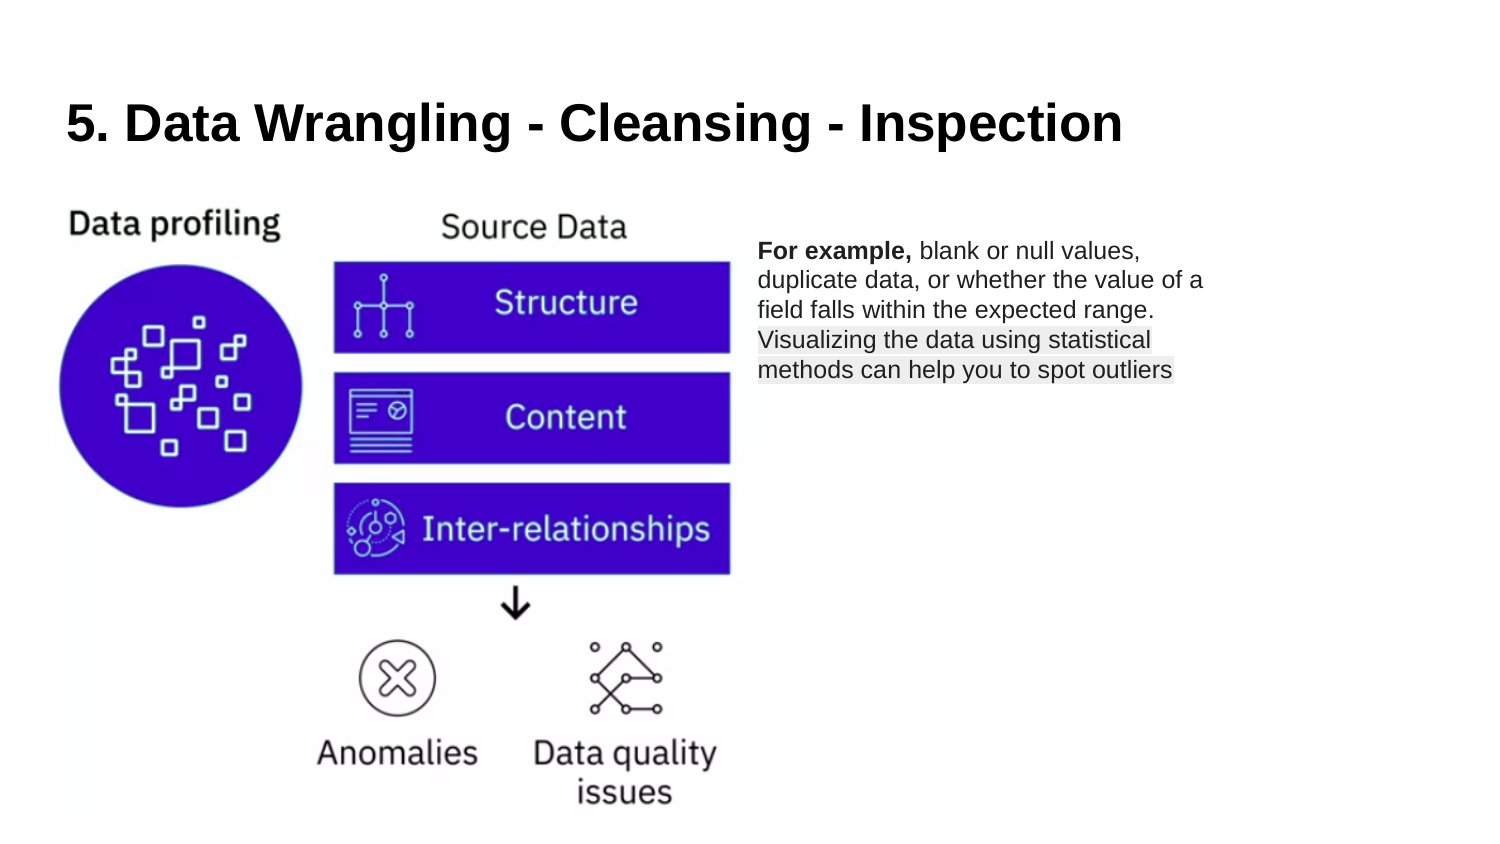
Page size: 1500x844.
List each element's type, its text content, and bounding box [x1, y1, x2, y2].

title 5. Data Wrangling - Cleansing - Inspection [51, 72, 1449, 167]
picture [50, 191, 768, 819]
text_box For example, blank or null values, duplicate data, or whether the value of a field falls within the expected range. Visualizing the data using statistical methods can help you to spot outliers [772, 219, 1235, 399]
